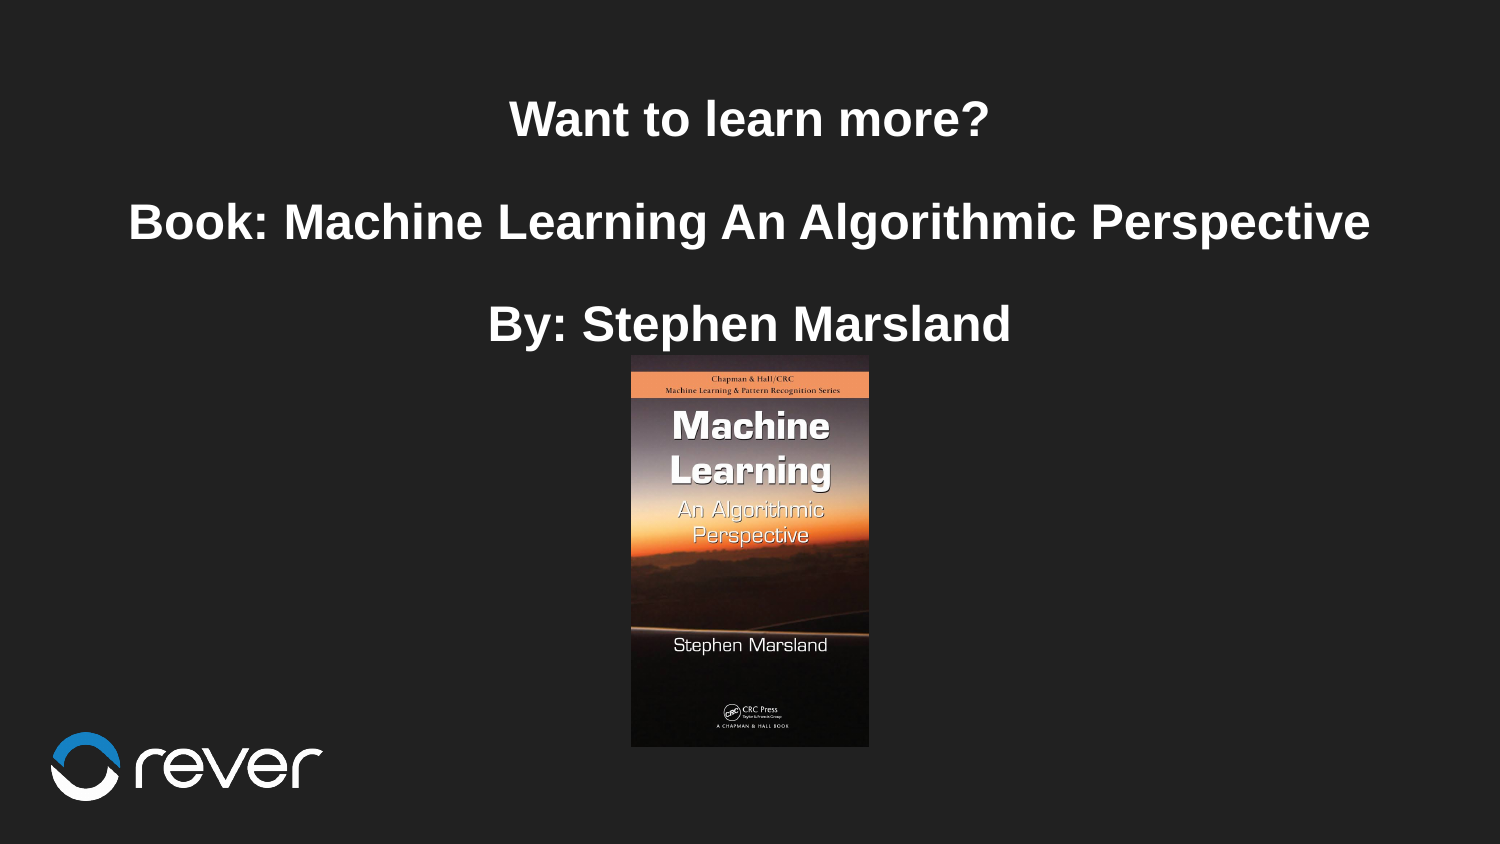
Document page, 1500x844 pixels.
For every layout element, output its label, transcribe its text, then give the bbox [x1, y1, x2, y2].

picture [50, 731, 323, 802]
list Want to learn more? Book: Machine Learning An Algorithmic Perspective By: Stephen Marsland [51, 62, 1449, 624]
picture [630, 355, 869, 747]
